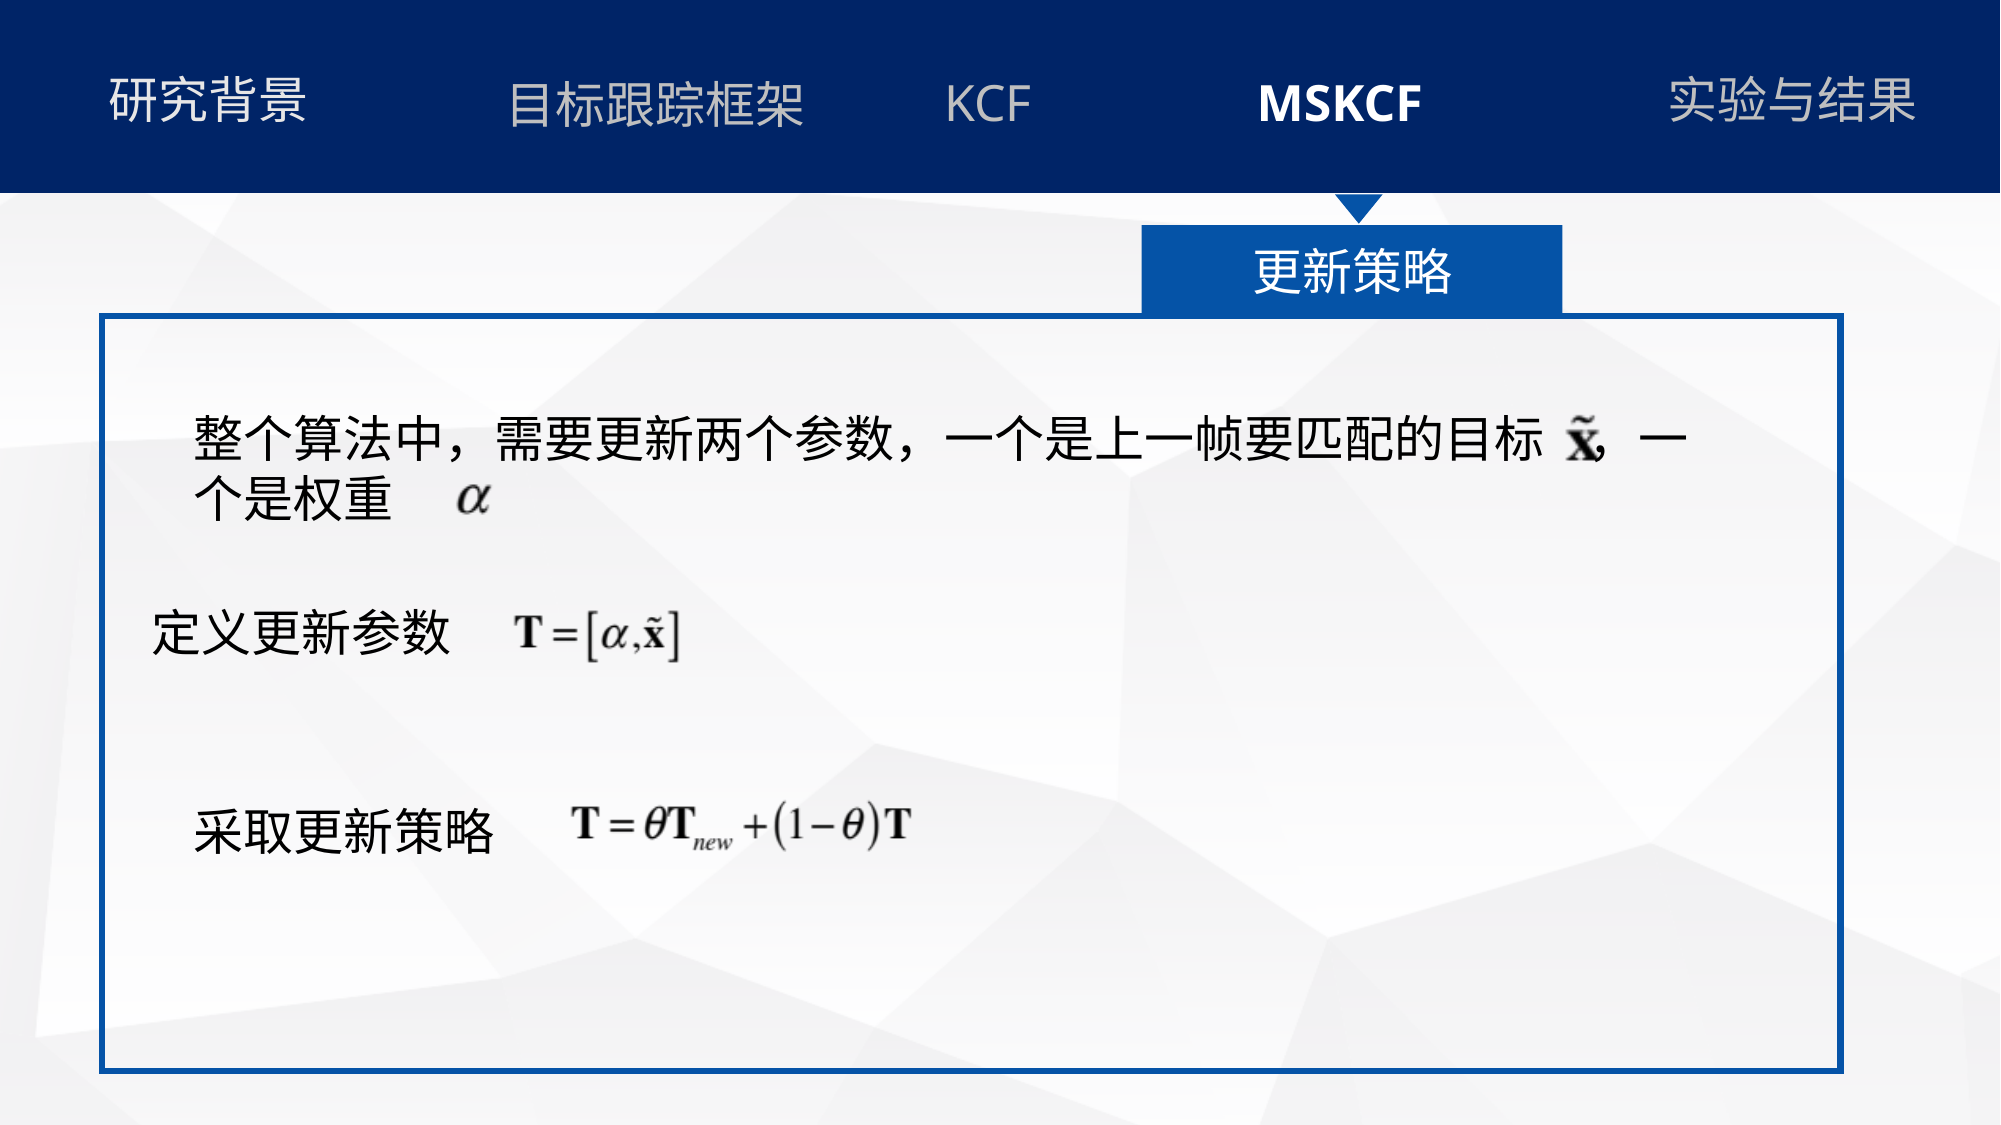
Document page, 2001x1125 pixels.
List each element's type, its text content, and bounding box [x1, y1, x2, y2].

text_box MSKCF [1241, 63, 1626, 107]
text_box 目标跟踪框架 [490, 66, 875, 107]
text_box KCF [929, 63, 1241, 107]
text_box 研究背景 [94, 61, 365, 107]
text_box [0, 0, 2000, 107]
picture [0, 107, 2000, 1125]
text_box 实验与结果 [1652, 61, 2000, 107]
